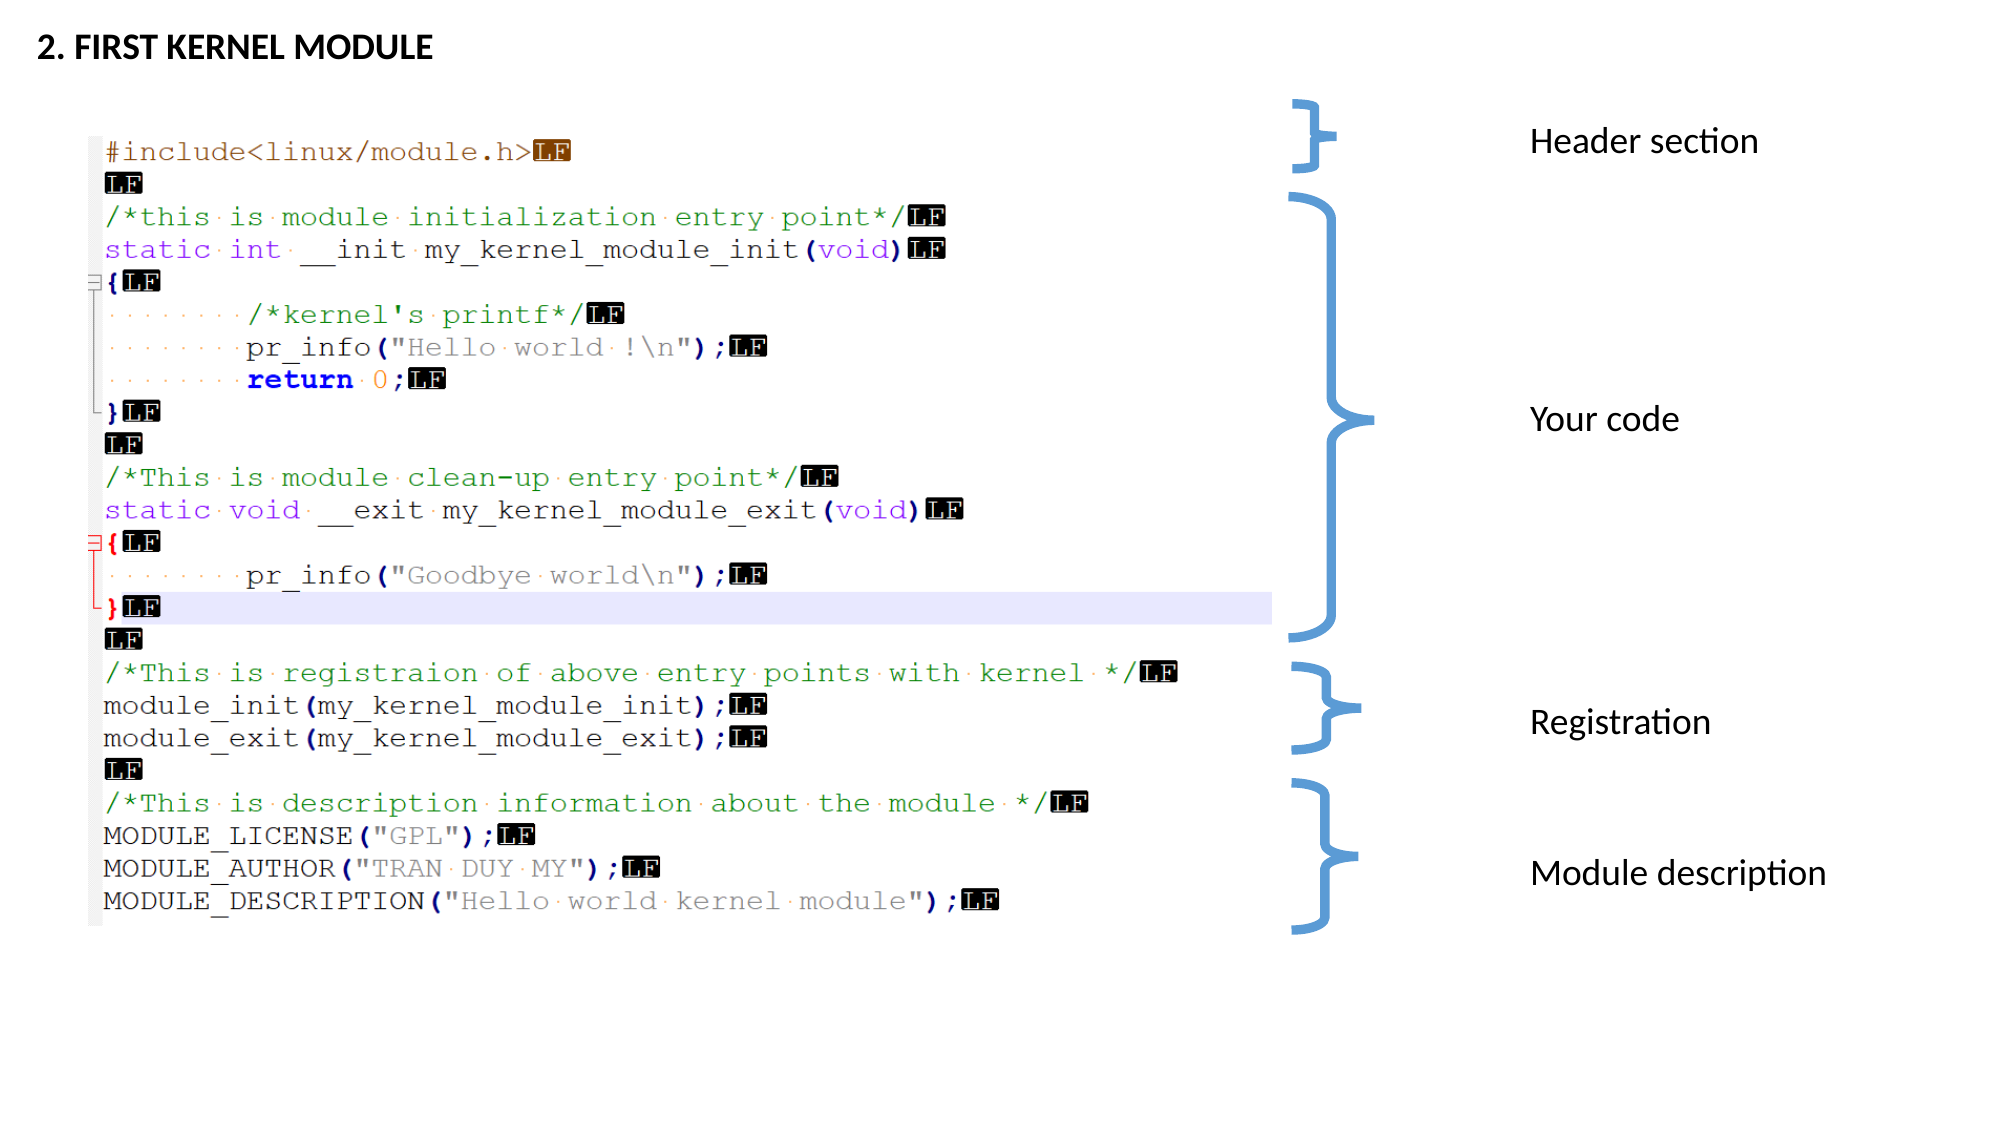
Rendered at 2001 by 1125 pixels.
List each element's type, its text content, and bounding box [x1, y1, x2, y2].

picture [88, 136, 1272, 926]
text_box [1291, 665, 1362, 751]
text_box [1288, 196, 1375, 639]
text_box Header section [1515, 108, 1787, 168]
text_box [1291, 782, 1359, 931]
text_box Your code [1515, 386, 1787, 447]
text_box 2. FIRST KERNEL MODULE [22, 14, 526, 74]
text_box Module description [1515, 840, 1881, 900]
text_box [1292, 103, 1337, 170]
text_box Registration [1515, 689, 1787, 750]
